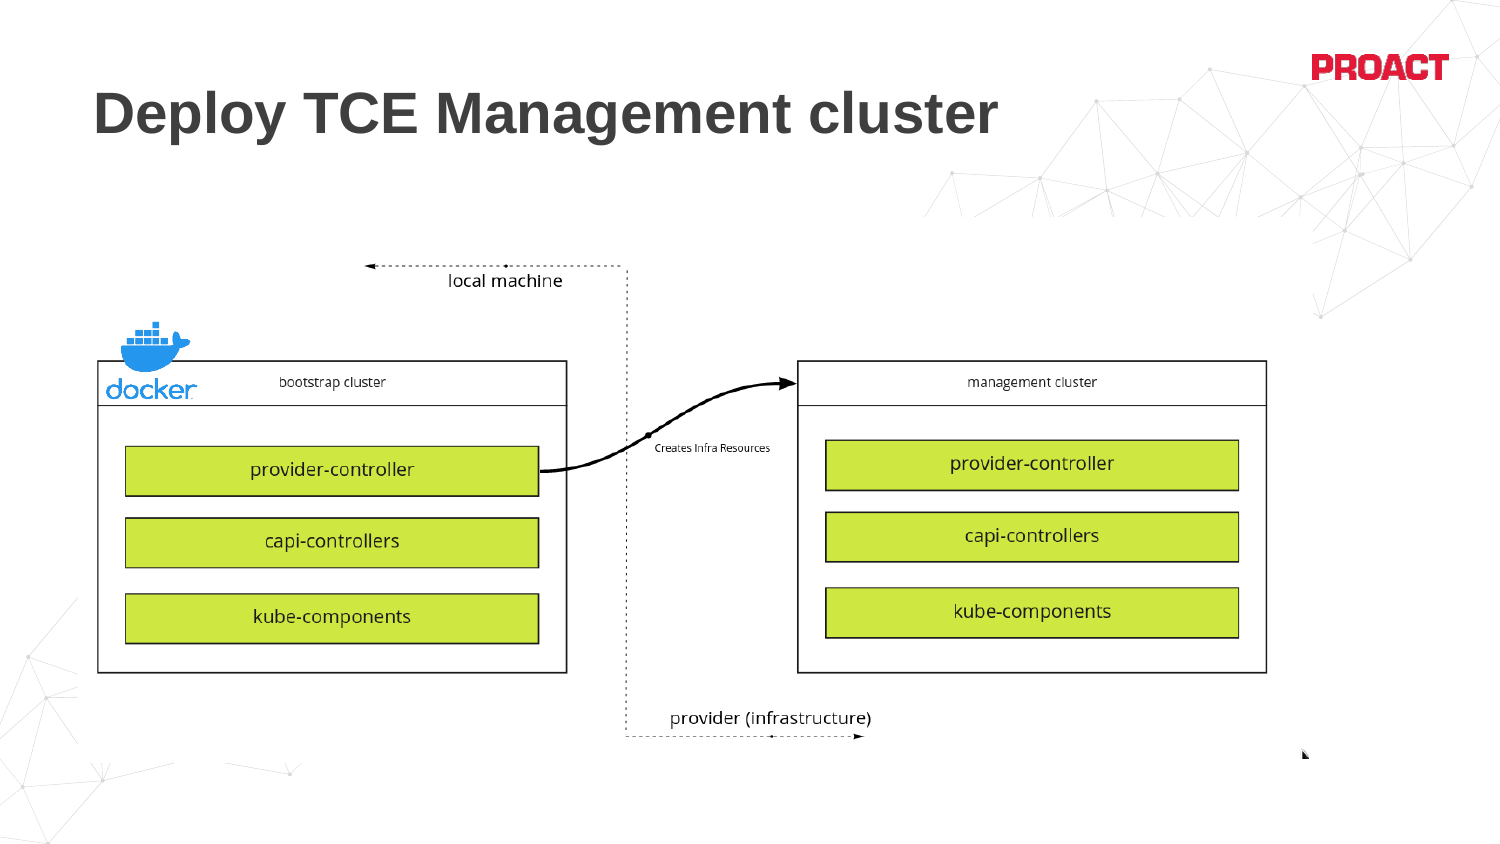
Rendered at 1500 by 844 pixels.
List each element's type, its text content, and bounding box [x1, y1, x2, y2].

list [78, 217, 1313, 763]
list Deploy TCE Management cluster [78, 67, 1049, 173]
picture [1312, 54, 1449, 80]
